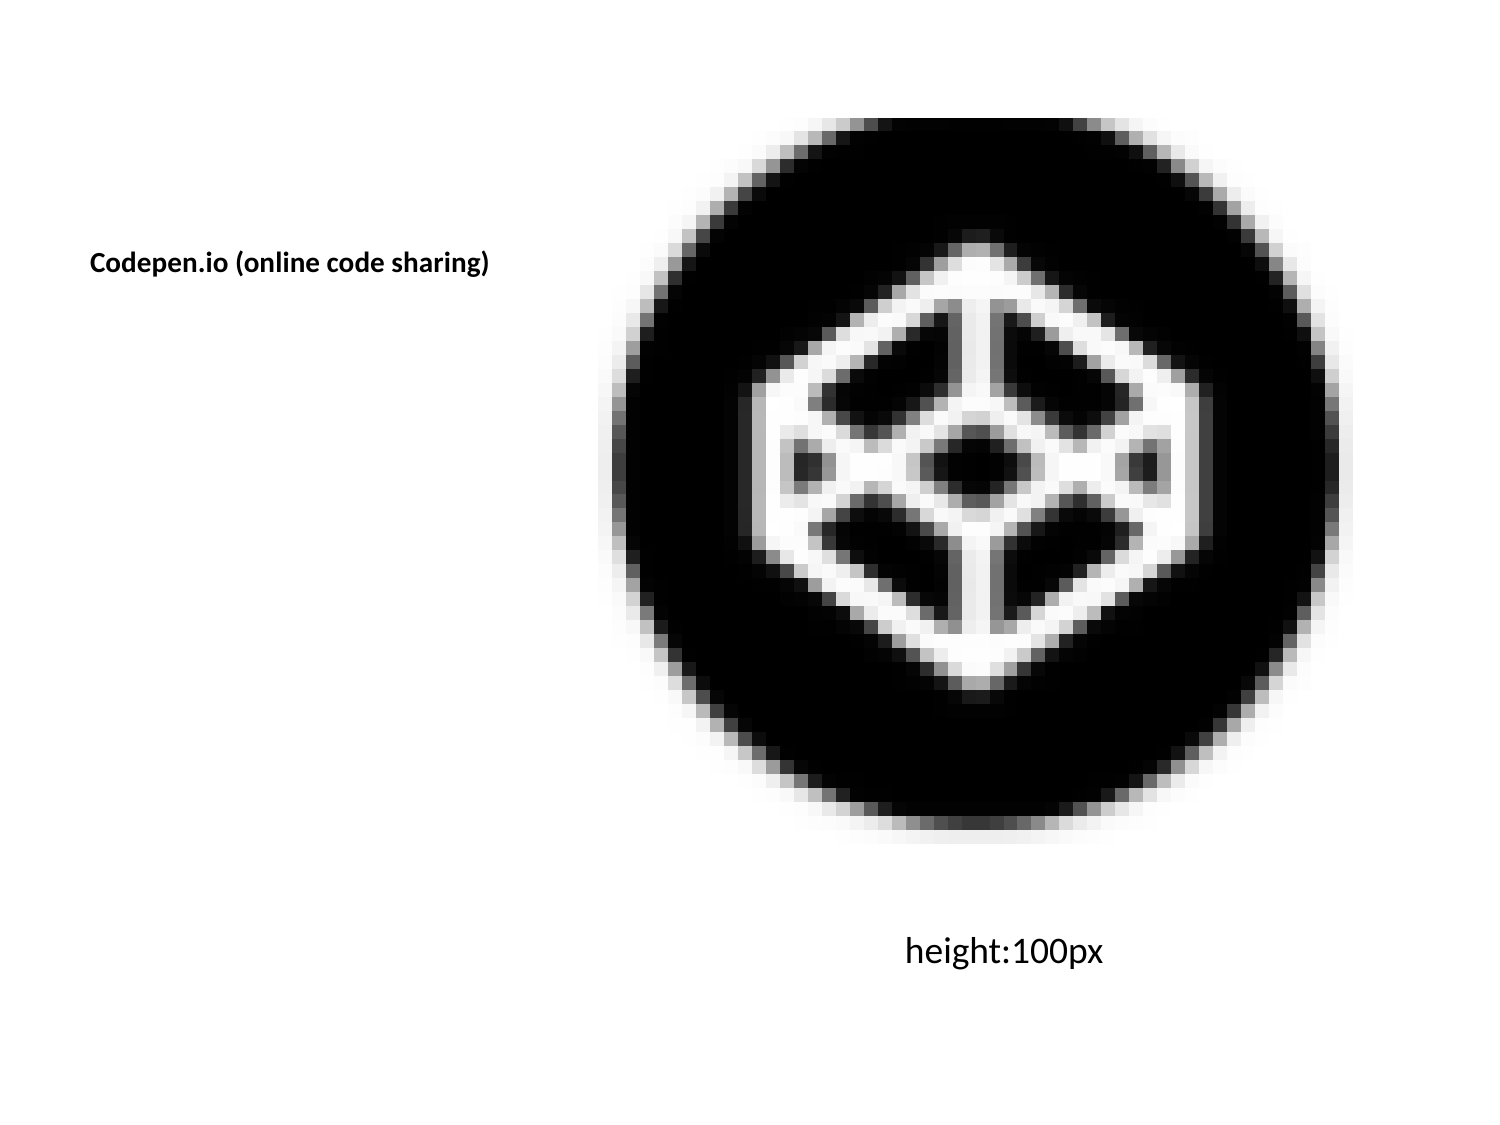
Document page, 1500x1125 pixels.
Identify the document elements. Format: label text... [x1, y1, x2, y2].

text_box height:100px [585, 918, 1423, 1003]
list Codepen.io (online code sharing) [75, 235, 569, 1005]
picture [585, 118, 1424, 844]
